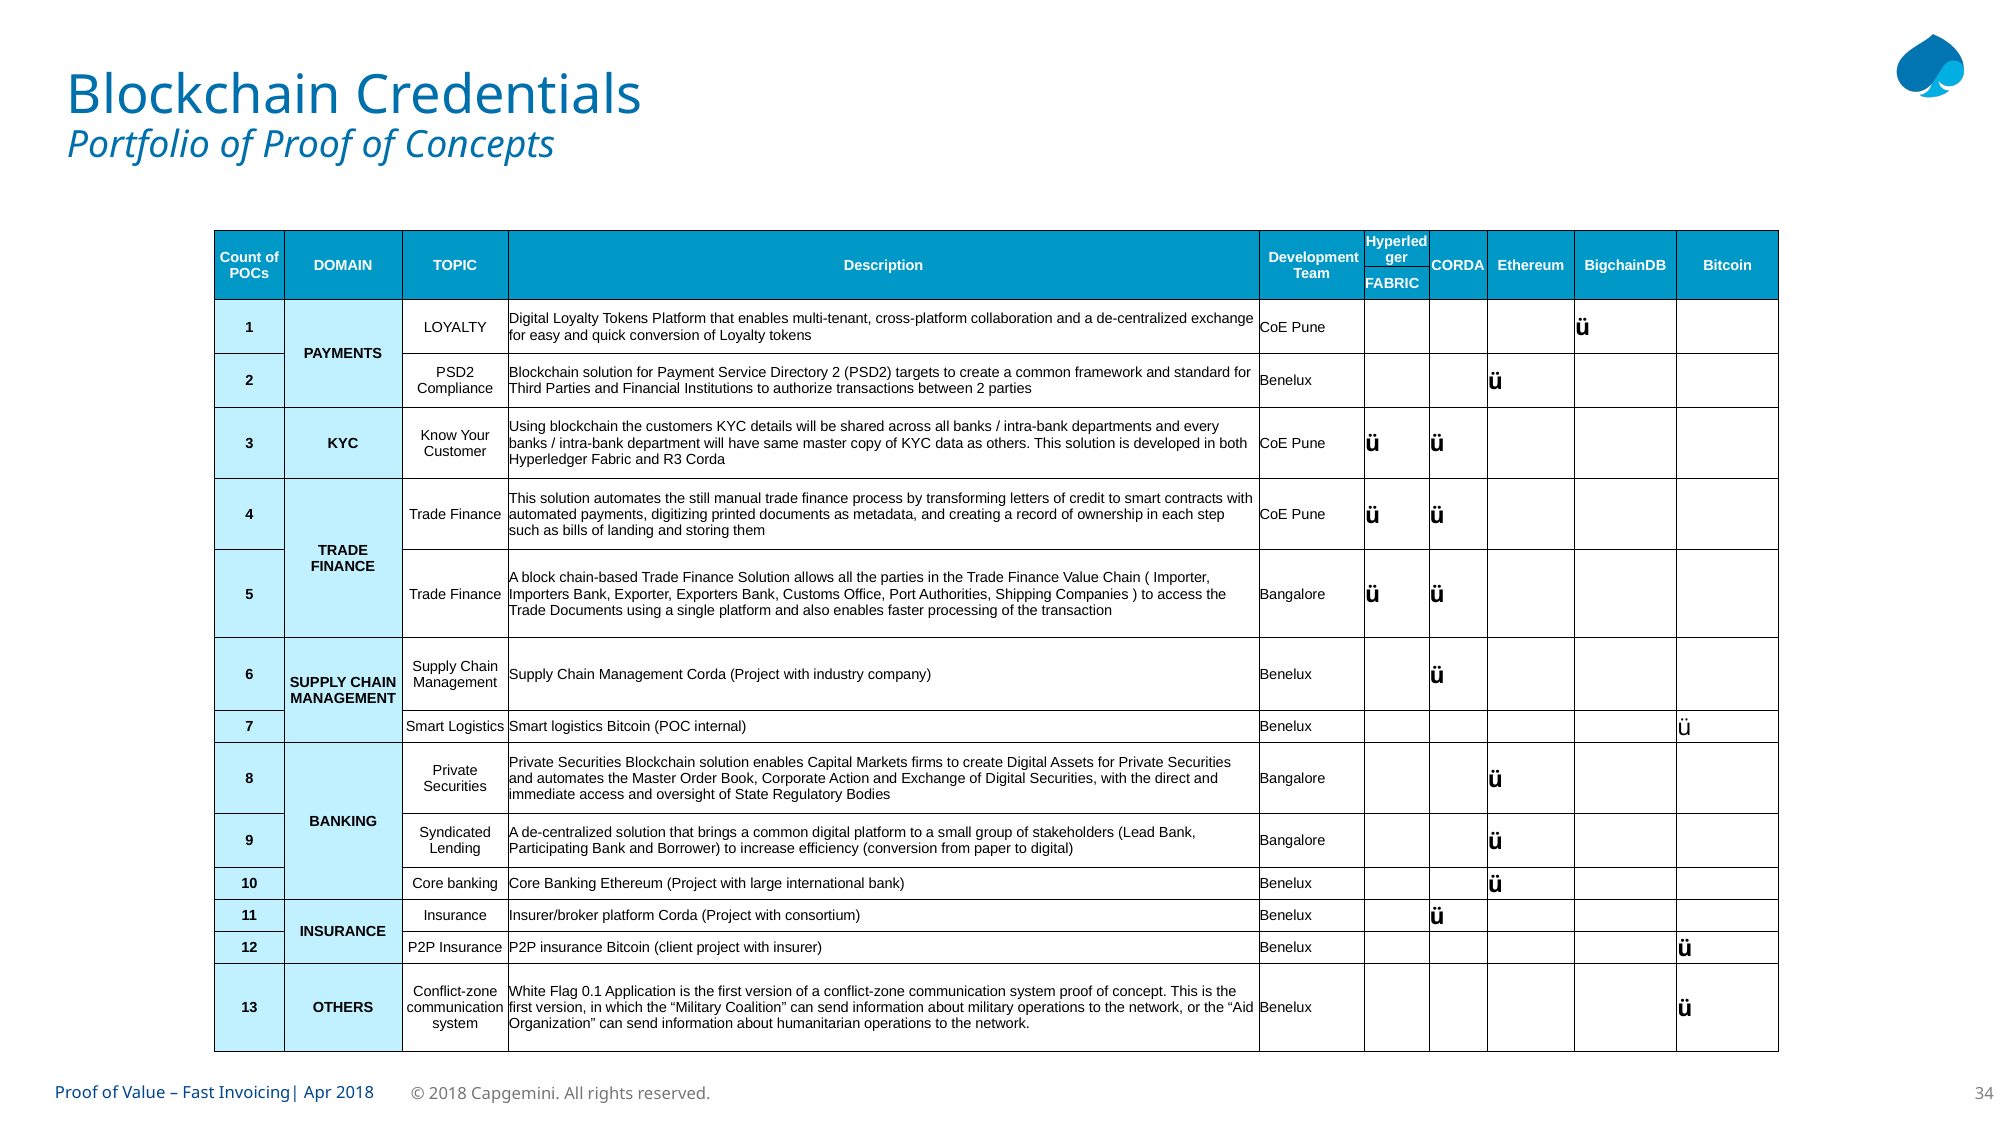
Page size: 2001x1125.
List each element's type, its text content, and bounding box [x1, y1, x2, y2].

table_cell Core Banking Ethereum (Project with large international bank) [509, 868, 1259, 899]
table_cell 9 [215, 814, 284, 867]
table_cell ü [1430, 550, 1487, 637]
table_cell [1677, 743, 1778, 813]
table_cell ü [1430, 900, 1487, 931]
table_cell [1575, 479, 1676, 549]
table_cell [1365, 900, 1429, 931]
table_cell CoE Pune [1260, 300, 1364, 353]
table_cell ü [1488, 868, 1574, 899]
table_cell [1365, 300, 1429, 353]
table_cell 12 [215, 932, 284, 963]
table_cell FABRIC [1365, 267, 1429, 299]
table_cell White Flag 0.1 Application is the first version of a conflict-zone communication system proof of concept. This is the first version, in which the “Military Coalition” can send information about military operations to the network, or the “Aid Organization” can send information about humanitarian operations to the network. [509, 964, 1259, 1051]
table_cell Supply Chain Management Corda (Project with industry company) [509, 638, 1259, 710]
table_cell [1488, 711, 1574, 742]
table_cell [1677, 814, 1778, 867]
table_header BigchainDB [1575, 231, 1676, 299]
table_cell [1677, 900, 1778, 931]
table_cell Syndicated Lending [403, 814, 508, 867]
table_header Ethereum [1488, 231, 1574, 299]
table_cell BANKING [285, 743, 402, 899]
table_cell 8 [215, 743, 284, 813]
table_cell [1677, 408, 1778, 478]
title Blockchain Credentials Portfolio of Proof of Concepts [66, 66, 1875, 208]
table_cell TRADE FINANCE [285, 479, 402, 637]
table_cell [1365, 932, 1429, 963]
table_cell Insurer/broker platform Corda (Project with consortium) [509, 900, 1259, 931]
table_cell P2P insurance Bitcoin (client project with insurer) [509, 932, 1259, 963]
table_cell [1677, 354, 1778, 407]
table_cell Blockchain solution for Payment Service Directory 2 (PSD2) targets to create a common framework and standard for Third Parties and Financial Institutions to authorize transactions between 2 parties [509, 354, 1259, 407]
table_cell ü [1677, 932, 1778, 963]
table_cell [1430, 711, 1487, 742]
table_cell INSURANCE [285, 900, 402, 963]
table_cell [1430, 354, 1487, 407]
table_cell [1430, 300, 1487, 353]
table_cell Benelux [1260, 932, 1364, 963]
table_cell [1488, 638, 1574, 710]
table_cell [1488, 550, 1574, 637]
table_cell [1365, 868, 1429, 899]
table_header DOMAIN [285, 231, 402, 299]
picture [1936, 34, 1964, 62]
table_cell LOYALTY [403, 300, 508, 353]
table_cell [1575, 932, 1676, 963]
table_header Hyperledger [1365, 231, 1429, 266]
table_cell 4 [215, 479, 284, 549]
table_cell [1430, 932, 1487, 963]
table_cell P2P Insurance [403, 932, 508, 963]
table_cell Conflict-zone communication system [403, 964, 508, 1051]
table_cell Trade Finance [403, 479, 508, 549]
table_cell [1430, 814, 1487, 867]
table_cell 10 [215, 868, 284, 899]
table_cell [1575, 550, 1676, 637]
table_cell Smart logistics Bitcoin (POC internal) [509, 711, 1259, 742]
table_cell [1430, 743, 1487, 813]
table_cell CoE Pune [1260, 408, 1364, 478]
table_header CORDA [1430, 231, 1487, 299]
table_cell 3 [215, 408, 284, 478]
table_cell ü [1488, 354, 1574, 407]
table_header Description [509, 231, 1259, 299]
table_cell [1488, 479, 1574, 549]
table_cell ü [1430, 479, 1487, 549]
table_cell Digital Loyalty Tokens Platform that enables multi-tenant, cross-platform collaboration and a de-centralized exchange for easy and quick conversion of Loyalty tokens [509, 300, 1259, 353]
table_cell [1677, 300, 1778, 353]
table_cell A de-centralized solution that brings a common digital platform to a small group of stakeholders (Lead Bank, Participating Bank and Borrower) to increase efficiency (conversion from paper to digital) [509, 814, 1259, 867]
table_cell [1677, 479, 1778, 549]
table_cell Private Securities [403, 743, 508, 813]
table_cell [1430, 868, 1487, 899]
table_cell [1365, 814, 1429, 867]
table_cell 13 [215, 964, 284, 1051]
table_cell [1365, 638, 1429, 710]
table_cell 5 [215, 550, 284, 637]
table_cell [1575, 964, 1676, 1051]
table_cell Benelux [1260, 638, 1364, 710]
table_cell OTHERS [285, 964, 402, 1051]
table_header Count of POCs [215, 231, 284, 299]
table_cell Smart Logistics [403, 711, 508, 742]
table_cell PSD2 Compliance [403, 354, 508, 407]
table_cell 7 [215, 711, 284, 742]
table_cell [1575, 638, 1676, 710]
table_cell 6 [215, 638, 284, 710]
table_cell Supply Chain Management [403, 638, 508, 710]
table_cell [1488, 900, 1574, 931]
table_cell Trade Finance [403, 550, 508, 637]
table_cell [1575, 354, 1676, 407]
table_cell [1365, 711, 1429, 742]
table_cell Benelux [1260, 711, 1364, 742]
table_cell Using blockchain the customers KYC details will be shared across all banks / intra-bank departments and every banks / intra-bank department will have same master copy of KYC data as others. This solution is developed in both Hyperledger Fabric and R3 Corda [509, 408, 1259, 478]
table_cell [1575, 814, 1676, 867]
table_cell 2 [215, 354, 284, 407]
table_cell [1365, 964, 1429, 1051]
table_cell ü [1488, 743, 1574, 813]
table_header Development Team [1260, 231, 1364, 299]
table_cell ü [1365, 550, 1429, 637]
table_cell [1677, 638, 1778, 710]
table_cell [1488, 932, 1574, 963]
table_cell ü [1430, 408, 1487, 478]
table_cell ü [1430, 638, 1487, 710]
table_cell ü [1575, 300, 1676, 353]
table_cell [1488, 300, 1574, 353]
table_cell [1575, 868, 1676, 899]
table_cell [1430, 964, 1487, 1051]
table_cell [1365, 743, 1429, 813]
table_cell Benelux [1260, 964, 1364, 1051]
table_cell ü [1677, 711, 1778, 742]
table_cell [1677, 550, 1778, 637]
table_cell Benelux [1260, 354, 1364, 407]
table_cell KYC [285, 408, 402, 478]
table_header TOPIC [403, 231, 508, 299]
table_cell Bangalore [1260, 743, 1364, 813]
table_cell CoE Pune [1260, 479, 1364, 549]
table_cell Insurance [403, 900, 508, 931]
table_cell Private Securities Blockchain solution enables Capital Markets firms to create Digital Assets for Private Securities and automates the Master Order Book, Corporate Action and Exchange of Digital Securities, with the direct and immediate access and oversight of State Regulatory Bodies [509, 743, 1259, 813]
table_cell Know Your Customer [403, 408, 508, 478]
table_cell ü [1365, 408, 1429, 478]
table_cell [1365, 354, 1429, 407]
table_cell 11 [215, 900, 284, 931]
table_cell SUPPLY CHAIN MANAGEMENT [285, 638, 402, 742]
table_cell Bangalore [1260, 814, 1364, 867]
table_cell [1488, 964, 1574, 1051]
table_header Bitcoin [1677, 231, 1778, 299]
table_cell [1575, 900, 1676, 931]
table_cell 1 [215, 300, 284, 353]
table_cell This solution automates the still manual trade finance process by transforming letters of credit to smart contracts with automated payments, digitizing printed documents as metadata, and creating a record of ownership in each step such as bills of landing and storing them [509, 479, 1259, 549]
table_cell Bangalore [1260, 550, 1364, 637]
table_cell [1488, 408, 1574, 478]
table_cell [1677, 868, 1778, 899]
table_cell ü [1365, 479, 1429, 549]
table_cell [1575, 743, 1676, 813]
table_cell PAYMENTS [285, 300, 402, 407]
table_cell ü [1488, 814, 1574, 867]
table_cell Benelux [1260, 868, 1364, 899]
table_cell [1575, 711, 1676, 742]
table_cell [1575, 408, 1676, 478]
table_cell ü [1677, 964, 1778, 1051]
table_cell A block chain-based Trade Finance Solution allows all the parties in the Trade Finance Value Chain ( Importer, Importers Bank, Exporter, Exporters Bank, Customs Office, Port Authorities, Shipping Companies ) to access the Trade Documents using a single platform and also enables faster processing of the transaction [509, 550, 1259, 637]
picture [1894, 34, 1964, 107]
table_cell Benelux [1260, 900, 1364, 931]
table_cell Core banking [403, 868, 508, 899]
